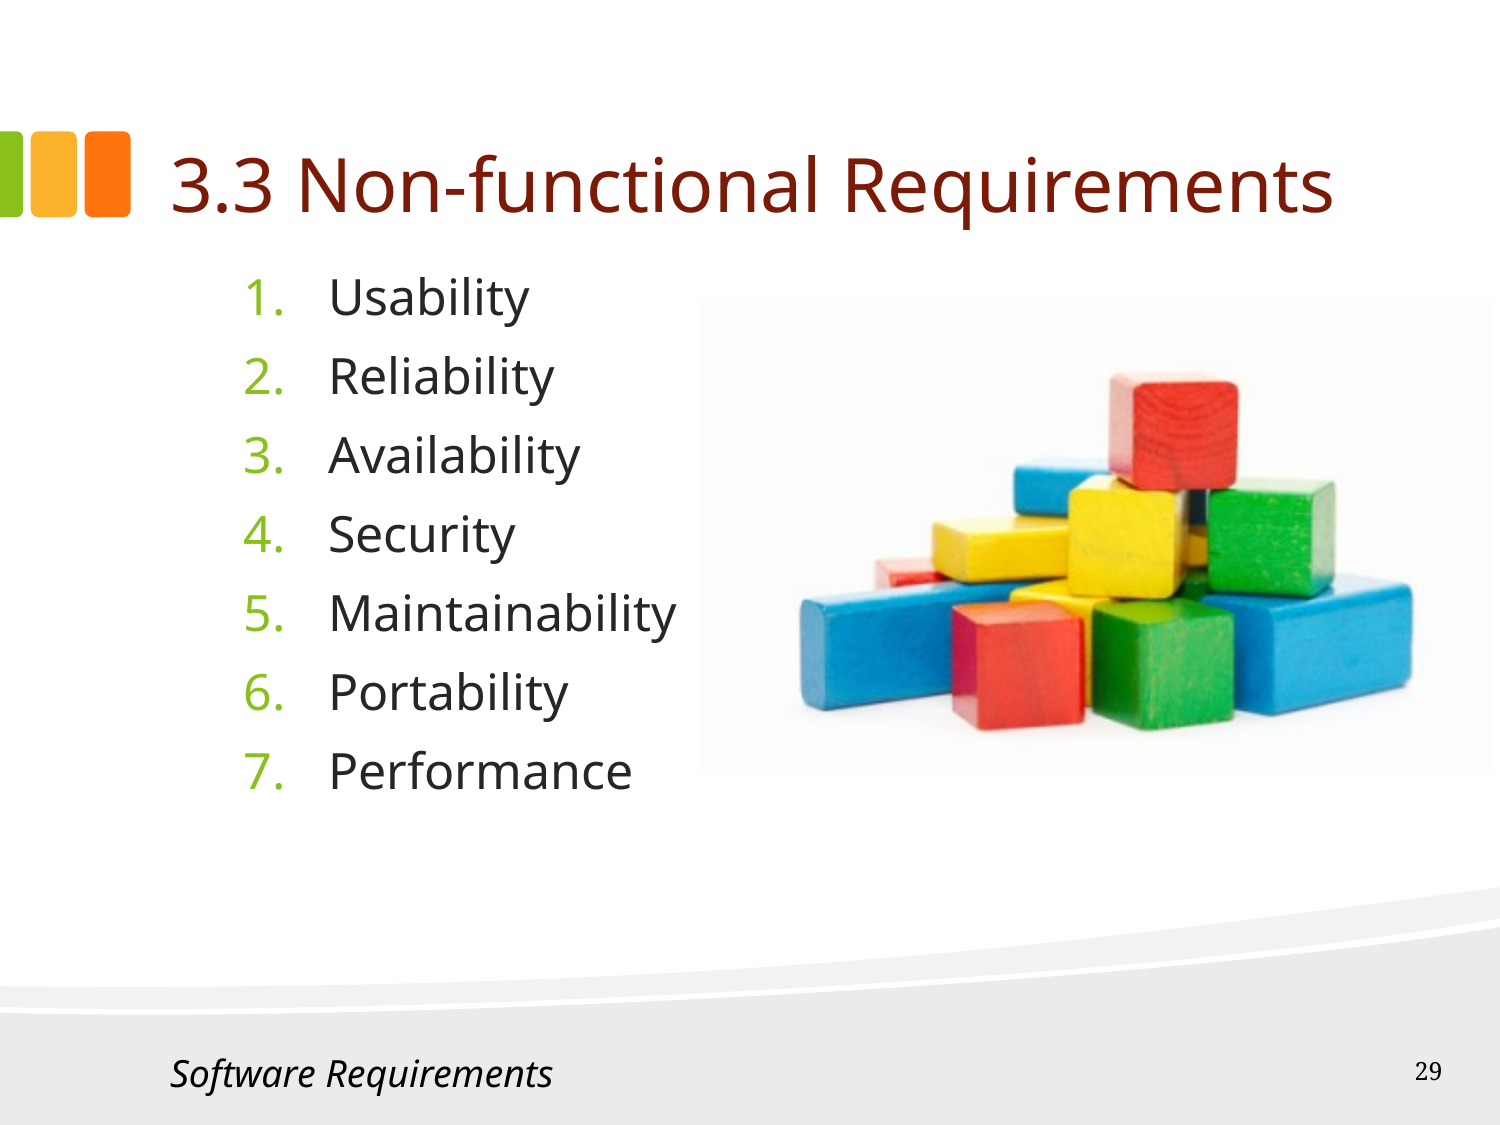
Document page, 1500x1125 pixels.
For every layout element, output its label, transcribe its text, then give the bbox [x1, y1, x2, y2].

title 3.3 Non-functional Requirements [150, 24, 1438, 238]
footer Software Requirements [150, 1057, 1170, 1088]
picture [699, 299, 1492, 776]
list Usability Reliability Availability Security Maintainability Portability Performance [150, 262, 1350, 1013]
slide_number 29 [1362, 1057, 1463, 1088]
